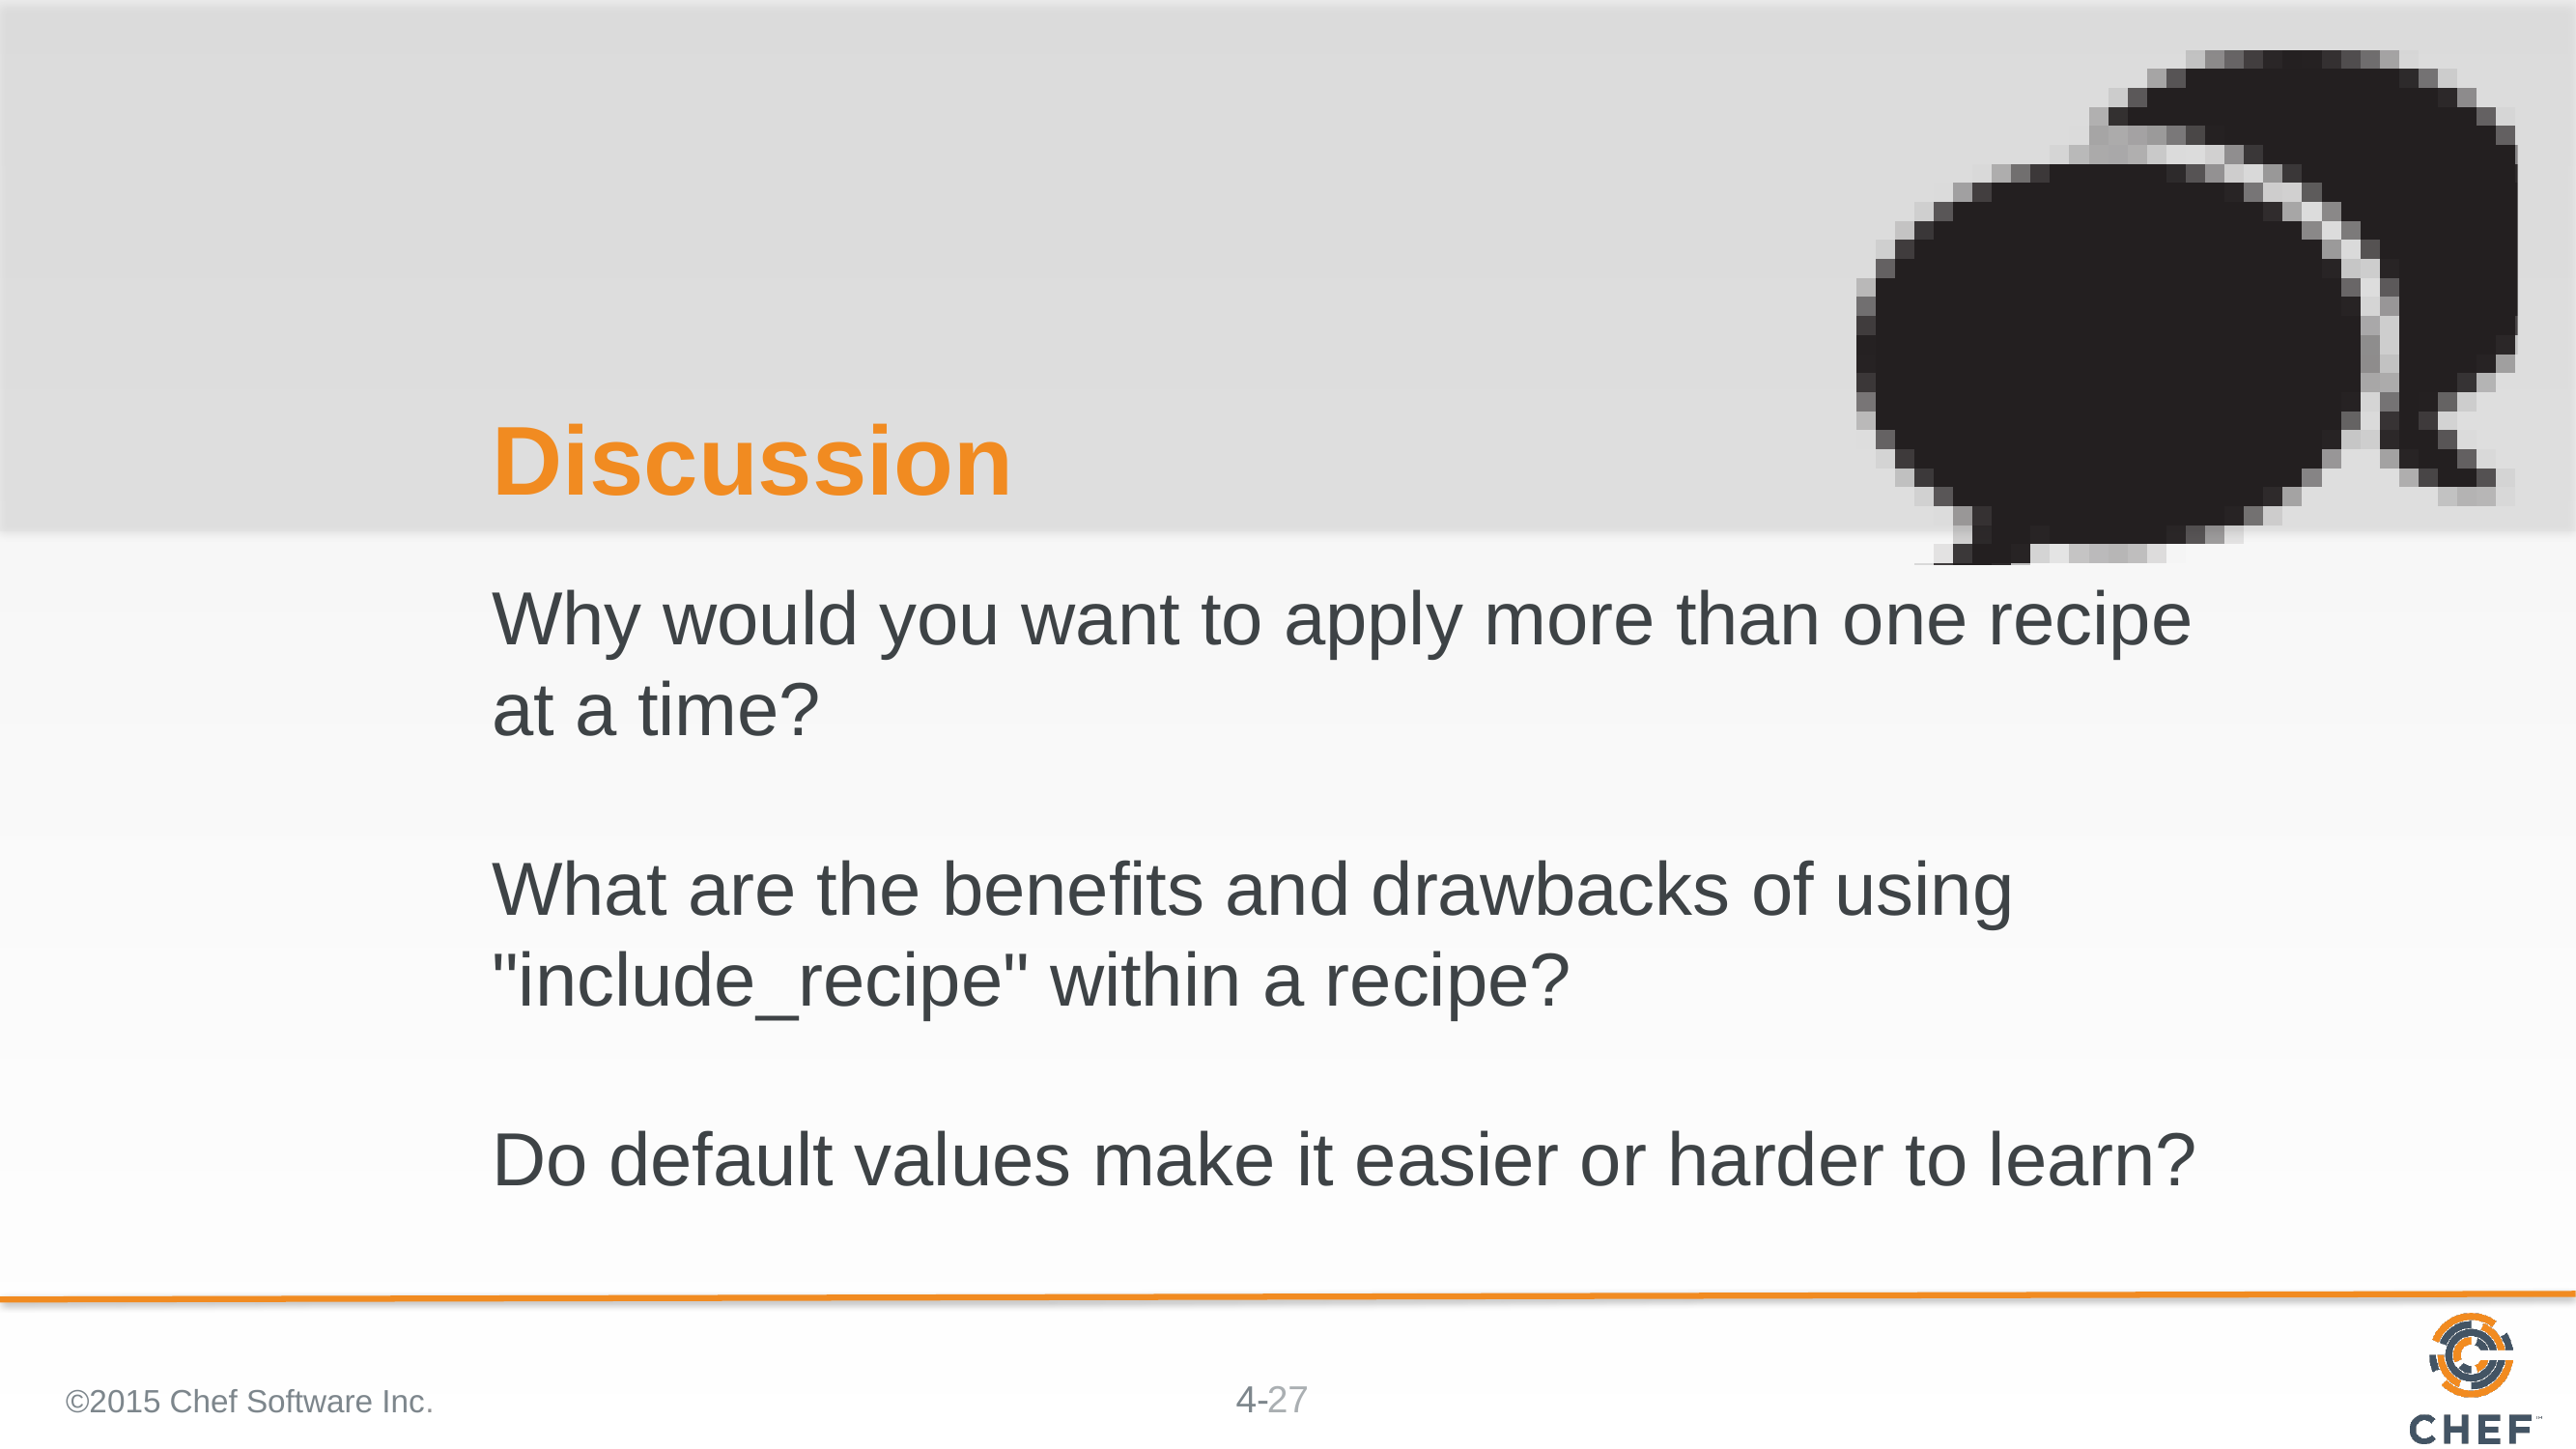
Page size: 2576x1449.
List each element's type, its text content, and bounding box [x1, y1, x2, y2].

subtitle Why would you want to apply more than one recipe at a time? What are the benefits and drawbacks of using "include_recipe" within a recipe? Do default values make it easier or harder to learn? [477, 554, 2217, 1220]
slide_number 27 [998, 1359, 1578, 1437]
picture [2399, 1297, 2550, 1449]
footer ©2015 Chef Software Inc. [51, 1359, 952, 1440]
title Discussion [477, 395, 2217, 531]
